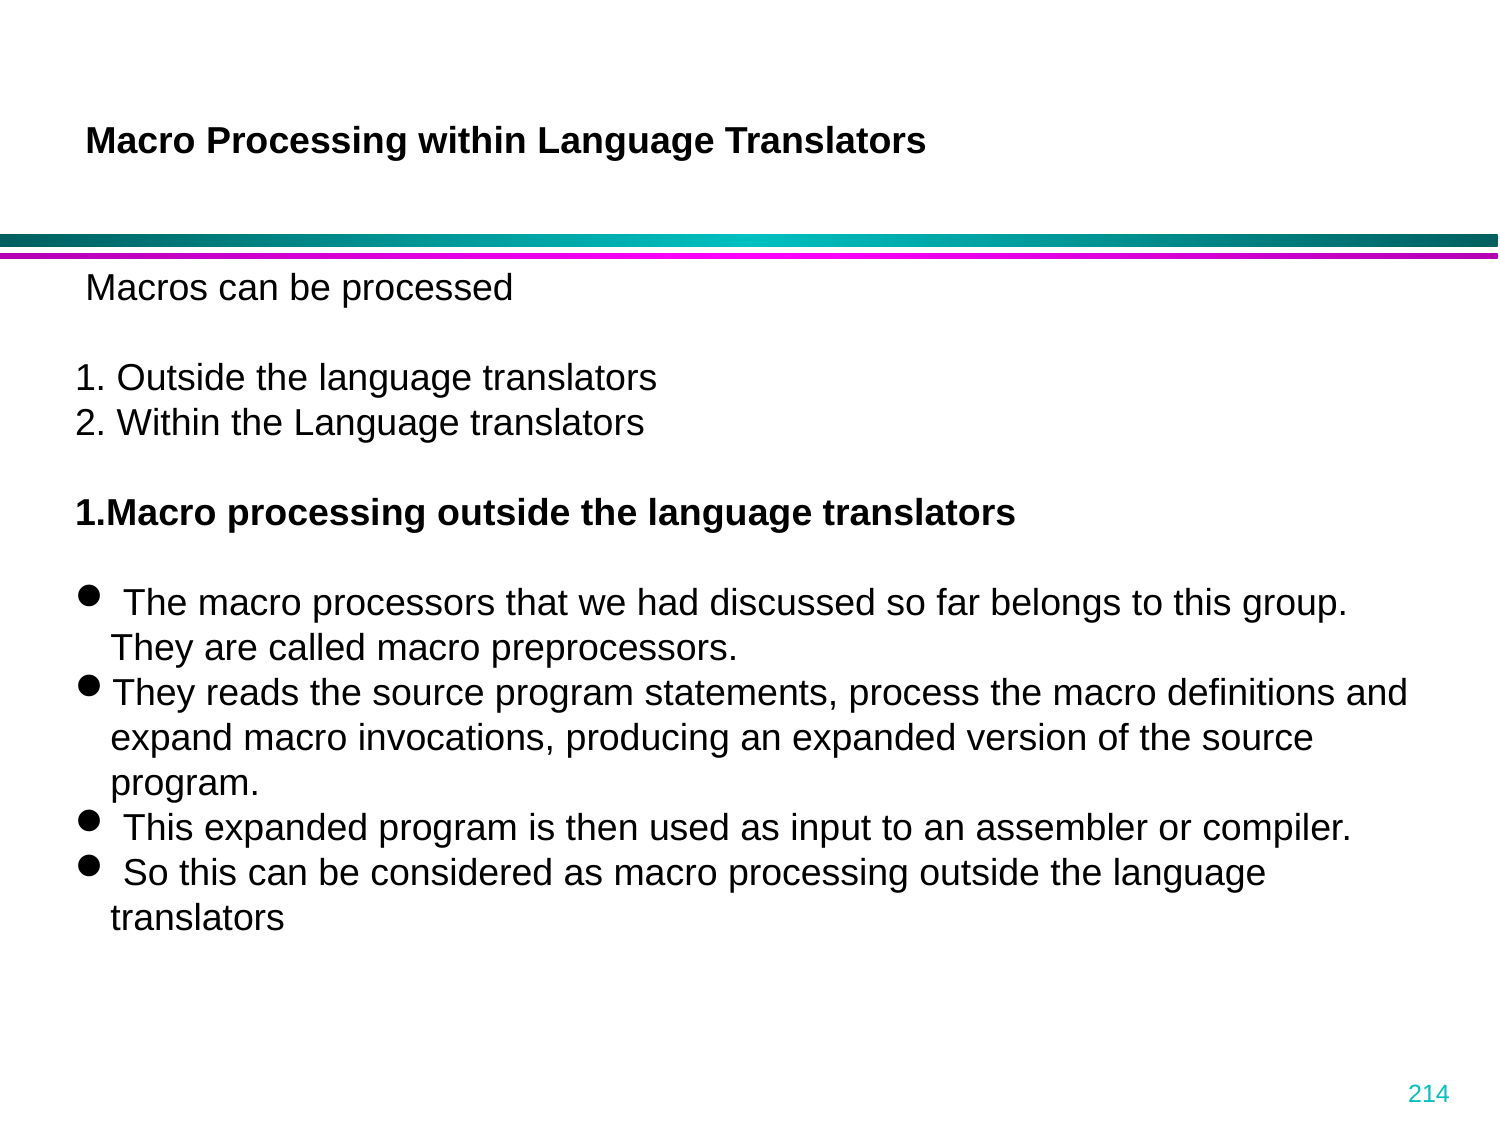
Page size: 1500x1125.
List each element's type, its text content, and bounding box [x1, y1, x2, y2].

text_box Macros can be processed 1. Outside the language translators 2. Within the Language translators 1.Macro processing outside the language translators The macro processors that we had discussed so far belongs to this group. They are called macro preprocessors. They reads the source program statements, process the macro definitions and expand macro invocations, producing an expanded version of the source program. This expanded program is then used as input to an assembler or compiler. So this can be considered as macro processing outside the language translators [74, 263, 1425, 916]
text_box Macro Processing within Language Translators [74, 44, 1425, 233]
